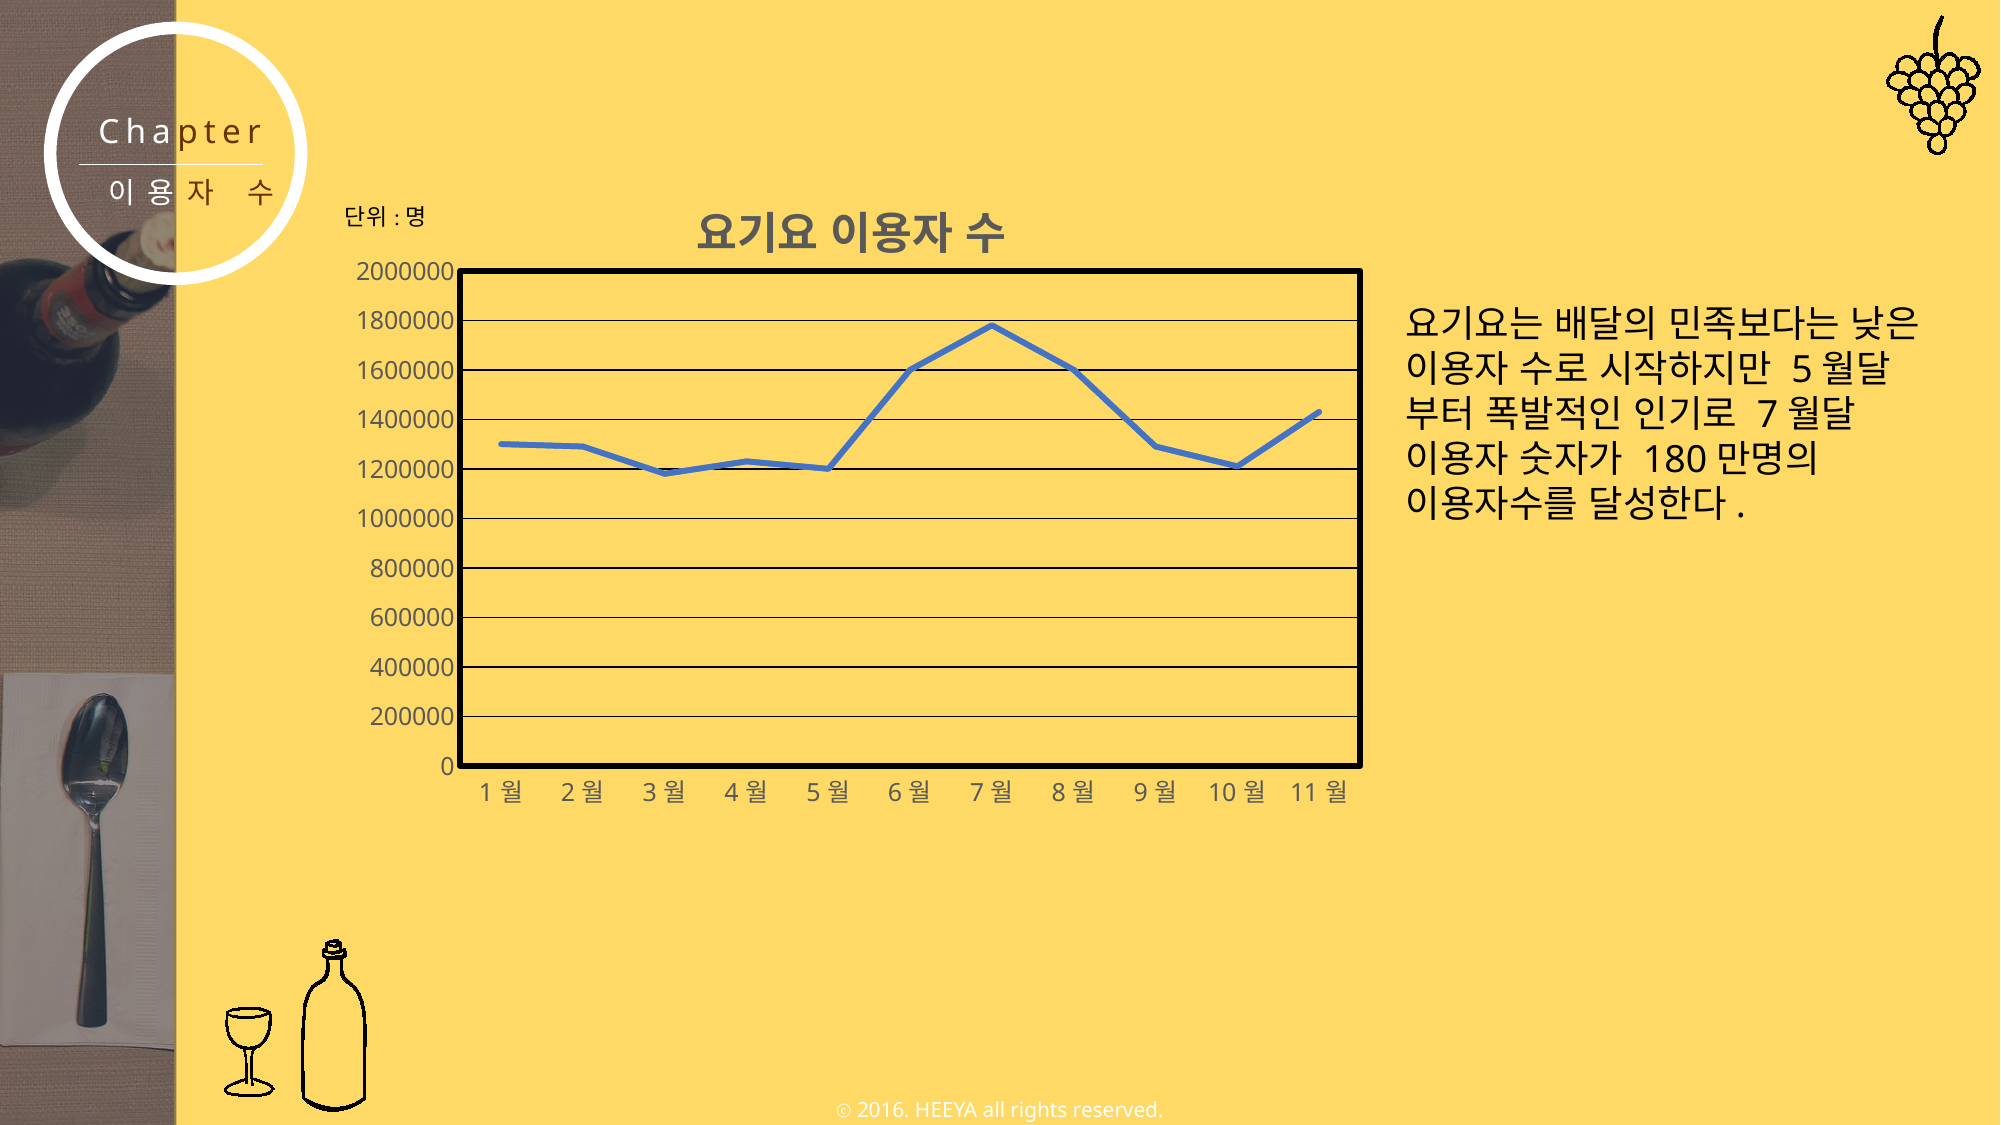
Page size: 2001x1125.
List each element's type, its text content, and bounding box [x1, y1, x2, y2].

chart [329, 164, 1374, 877]
text_box 요기요는 배달의 민족보다는 낮은 이용자 수로 시작하지만 5월달 부터 폭발적인 인기로 7월달 이용자 숫자가 180만명의 이용자수를 달성한다. [1391, 292, 1958, 533]
text_box [1886, 15, 1981, 155]
text_box [175, 26, 303, 208]
text_box [175, 217, 285, 280]
text_box Chapter [175, 102, 276, 158]
text_box 이용자 수 [175, 166, 290, 217]
text_box [224, 1007, 275, 1097]
text_box [301, 939, 367, 1112]
picture [0, 0, 175, 1125]
